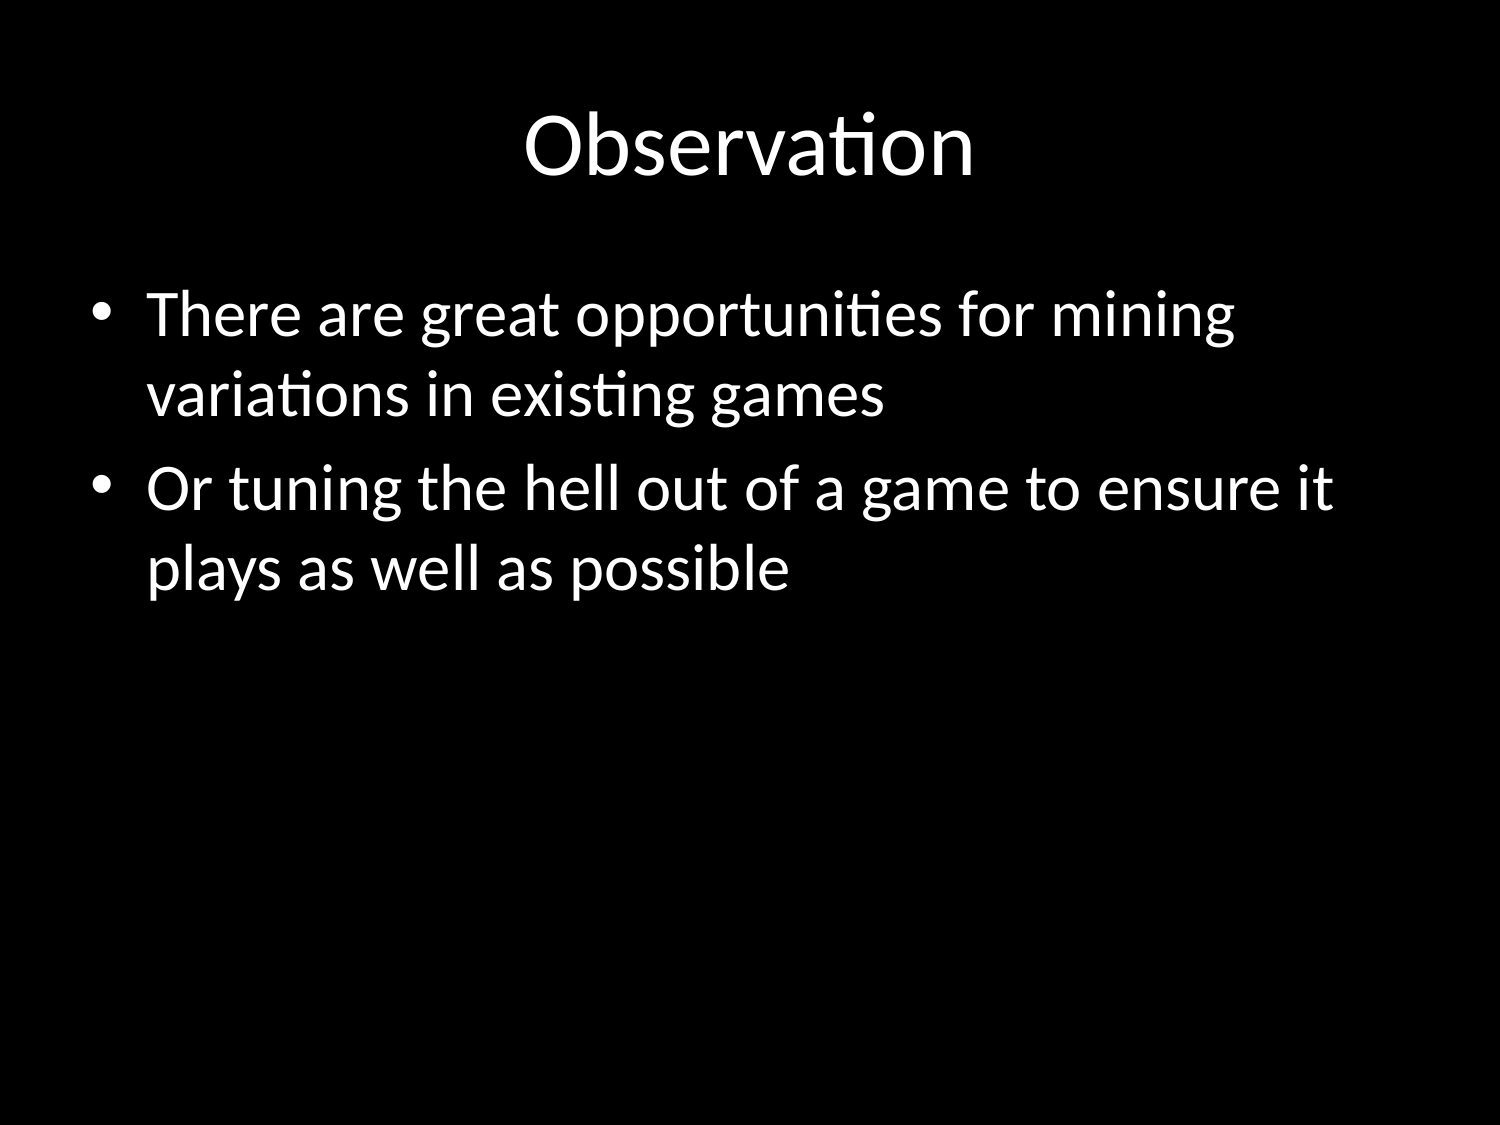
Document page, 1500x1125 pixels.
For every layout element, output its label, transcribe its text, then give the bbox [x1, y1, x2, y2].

title Observation [75, 45, 1425, 233]
list There are great opportunities for mining variations in existing games Or tuning the hell out of a game to ensure it plays as well as possible [75, 262, 1425, 1005]
